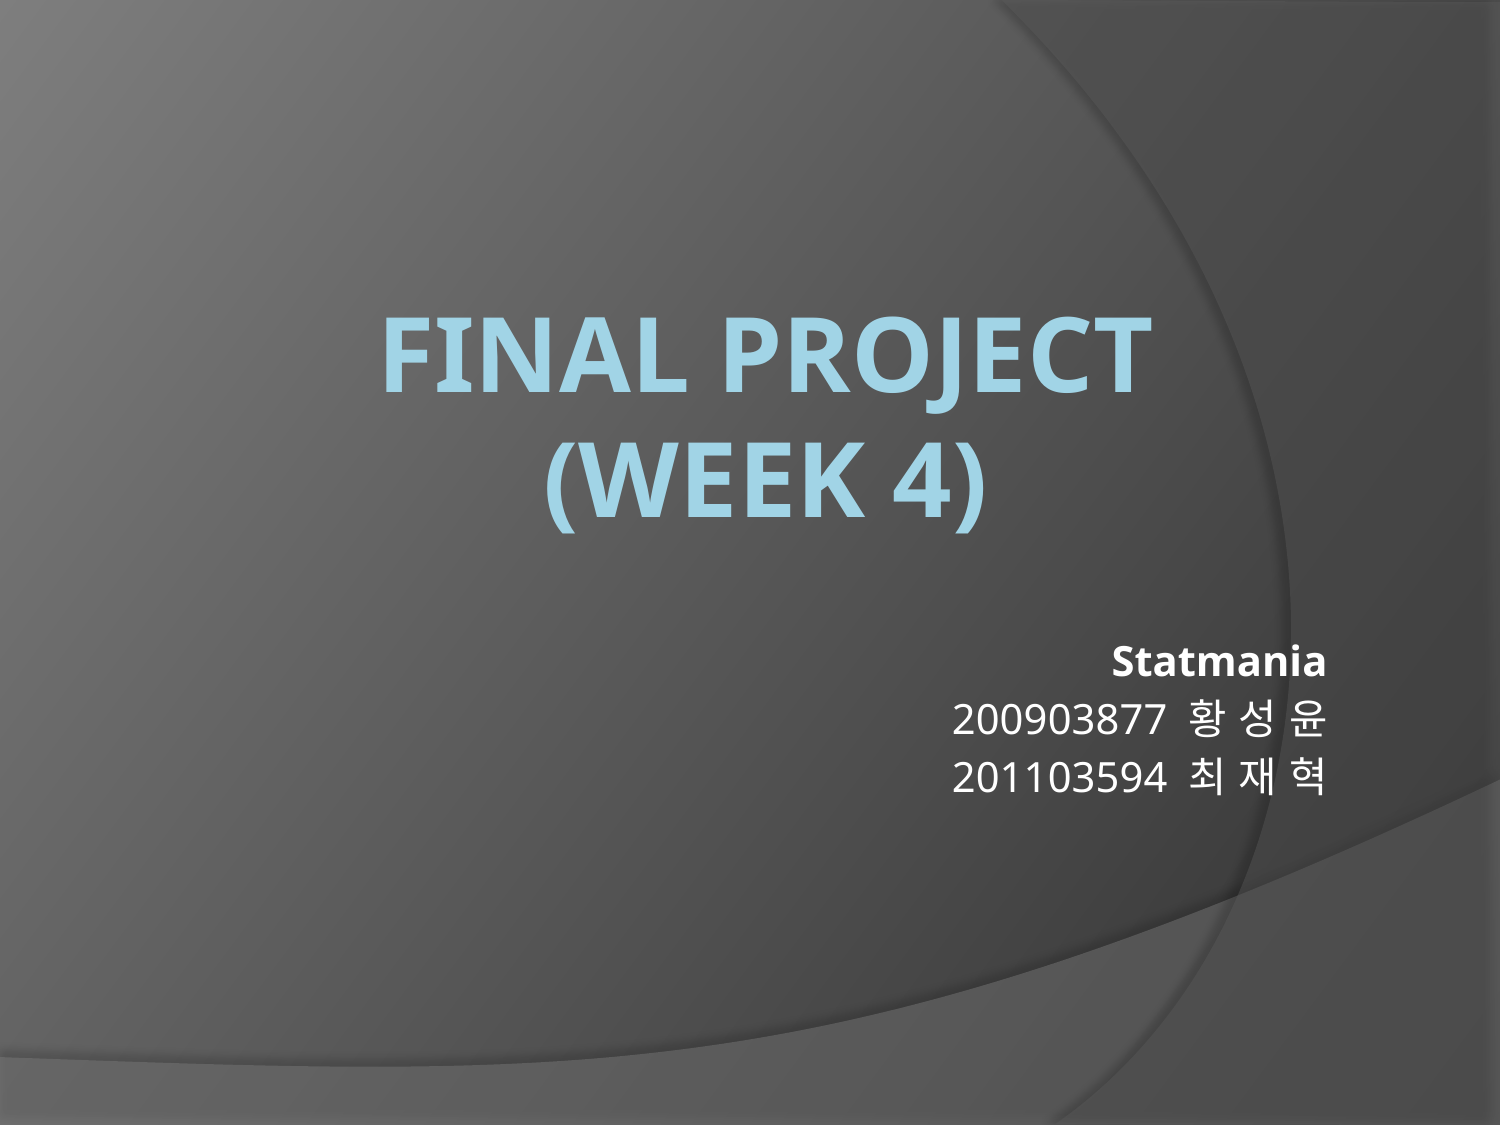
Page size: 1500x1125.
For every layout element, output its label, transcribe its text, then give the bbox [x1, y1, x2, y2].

subtitle Statmania 200903877 황 성 윤 201103594 최 재 혁 [257, 492, 1336, 802]
title Final project (Week 4) [234, 281, 1298, 659]
